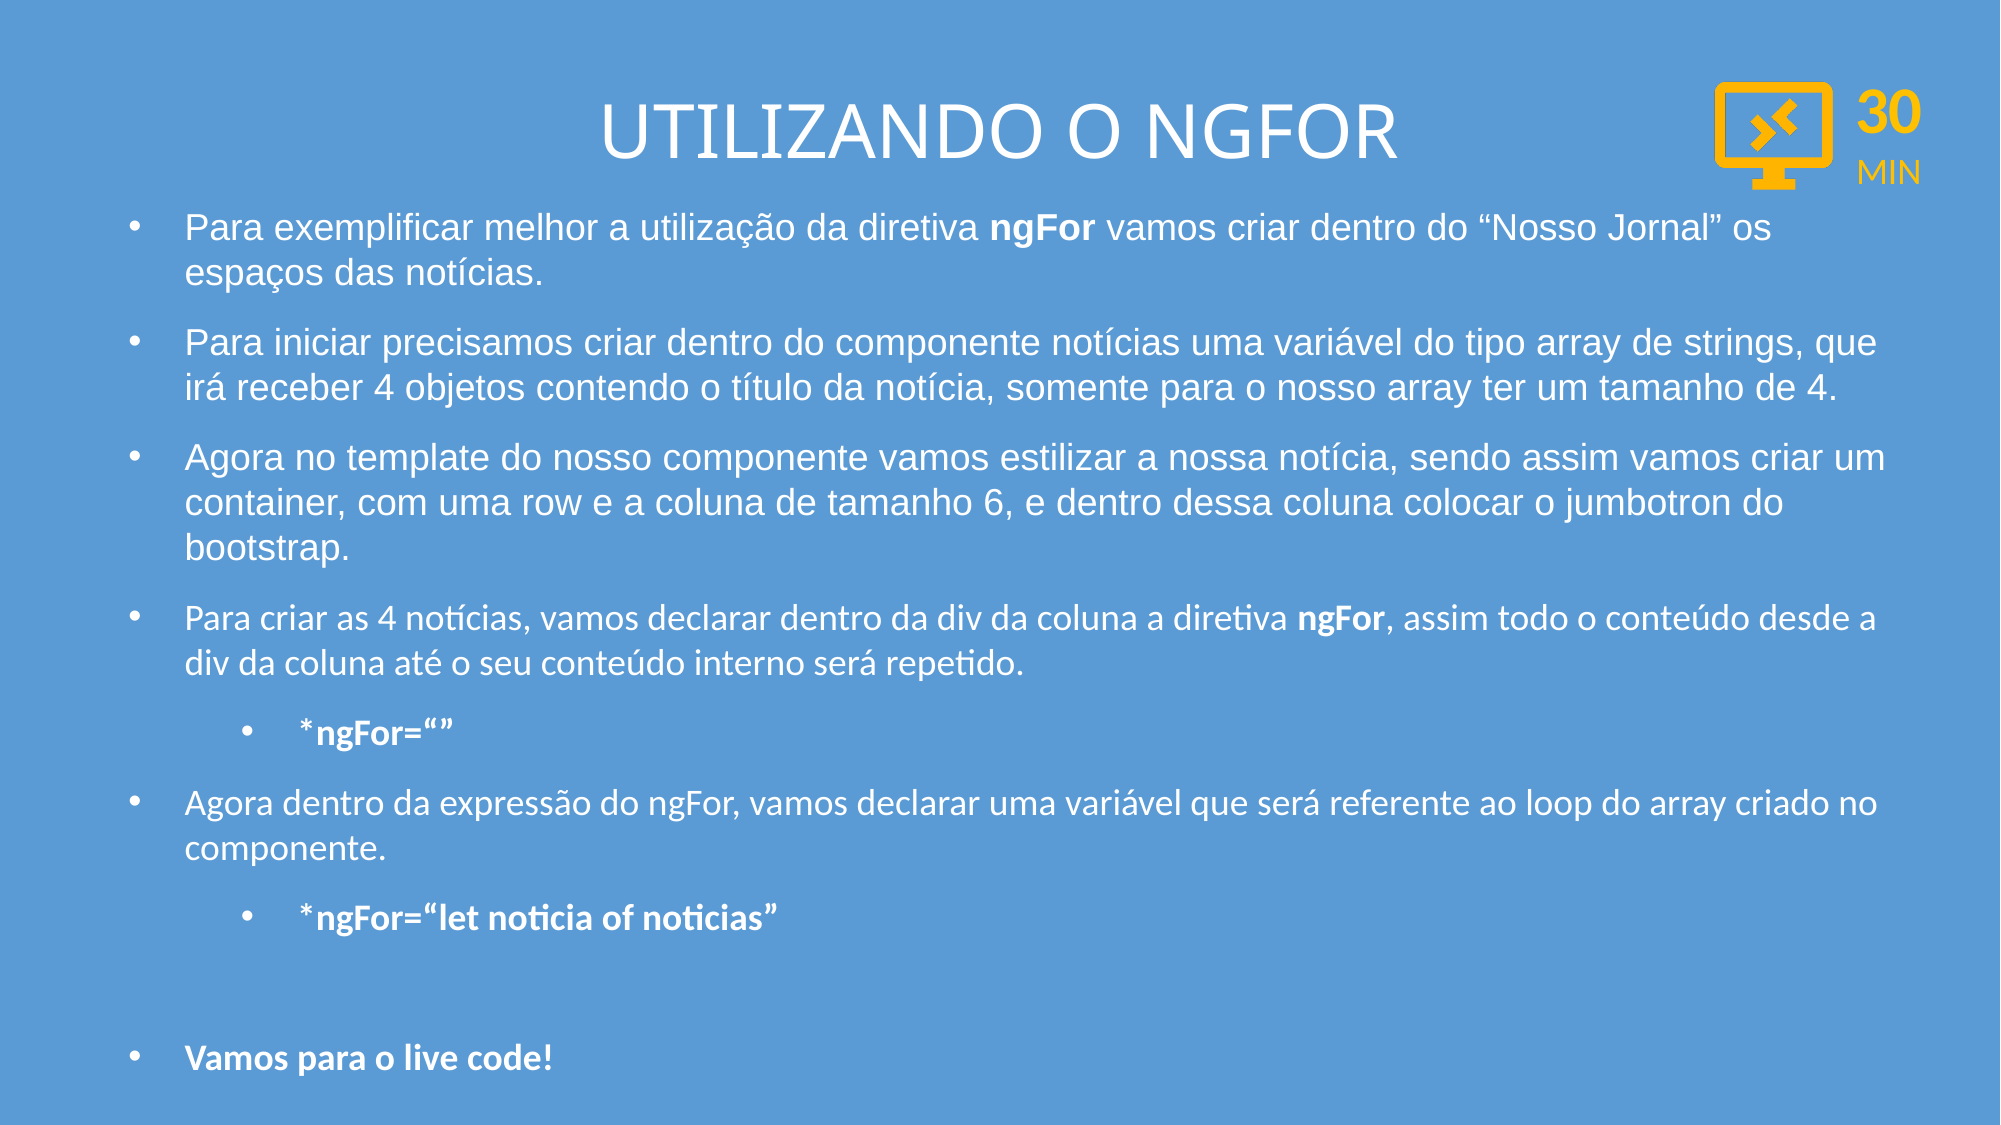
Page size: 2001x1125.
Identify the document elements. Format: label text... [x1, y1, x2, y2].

text_box Para exemplificar melhor a utilização da diretiva ngFor vamos criar dentro do “Nosso Jornal” os espaços das notícias. Para iniciar precisamos criar dentro do componente notícias uma variável do tipo array de strings, que irá receber 4 objetos contendo o título da notícia, somente para o nosso array ter um tamanho de 4. Agora no template do nosso componente vamos estilizar a nossa notícia, sendo assim vamos criar um container, com uma row e a coluna de tamanho 6, e dentro dessa coluna colocar o jumbotron do bootstrap. Para criar as 4 notícias, vamos declarar dentro da div da coluna a diretiva ngFor, assim todo o conteúdo desde a div da coluna até o seu conteúdo interno será repetido. *ngFor=“” Agora dentro da expressão do ngFor, vamos declarar uma variável que será referente ao loop do array criado no componente. *ngFor=“let noticia of noticias” Vamos para o live code! [113, 195, 1915, 1086]
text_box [1709, 59, 1940, 202]
text_box Utilizando o ngfor [58, 90, 1709, 180]
